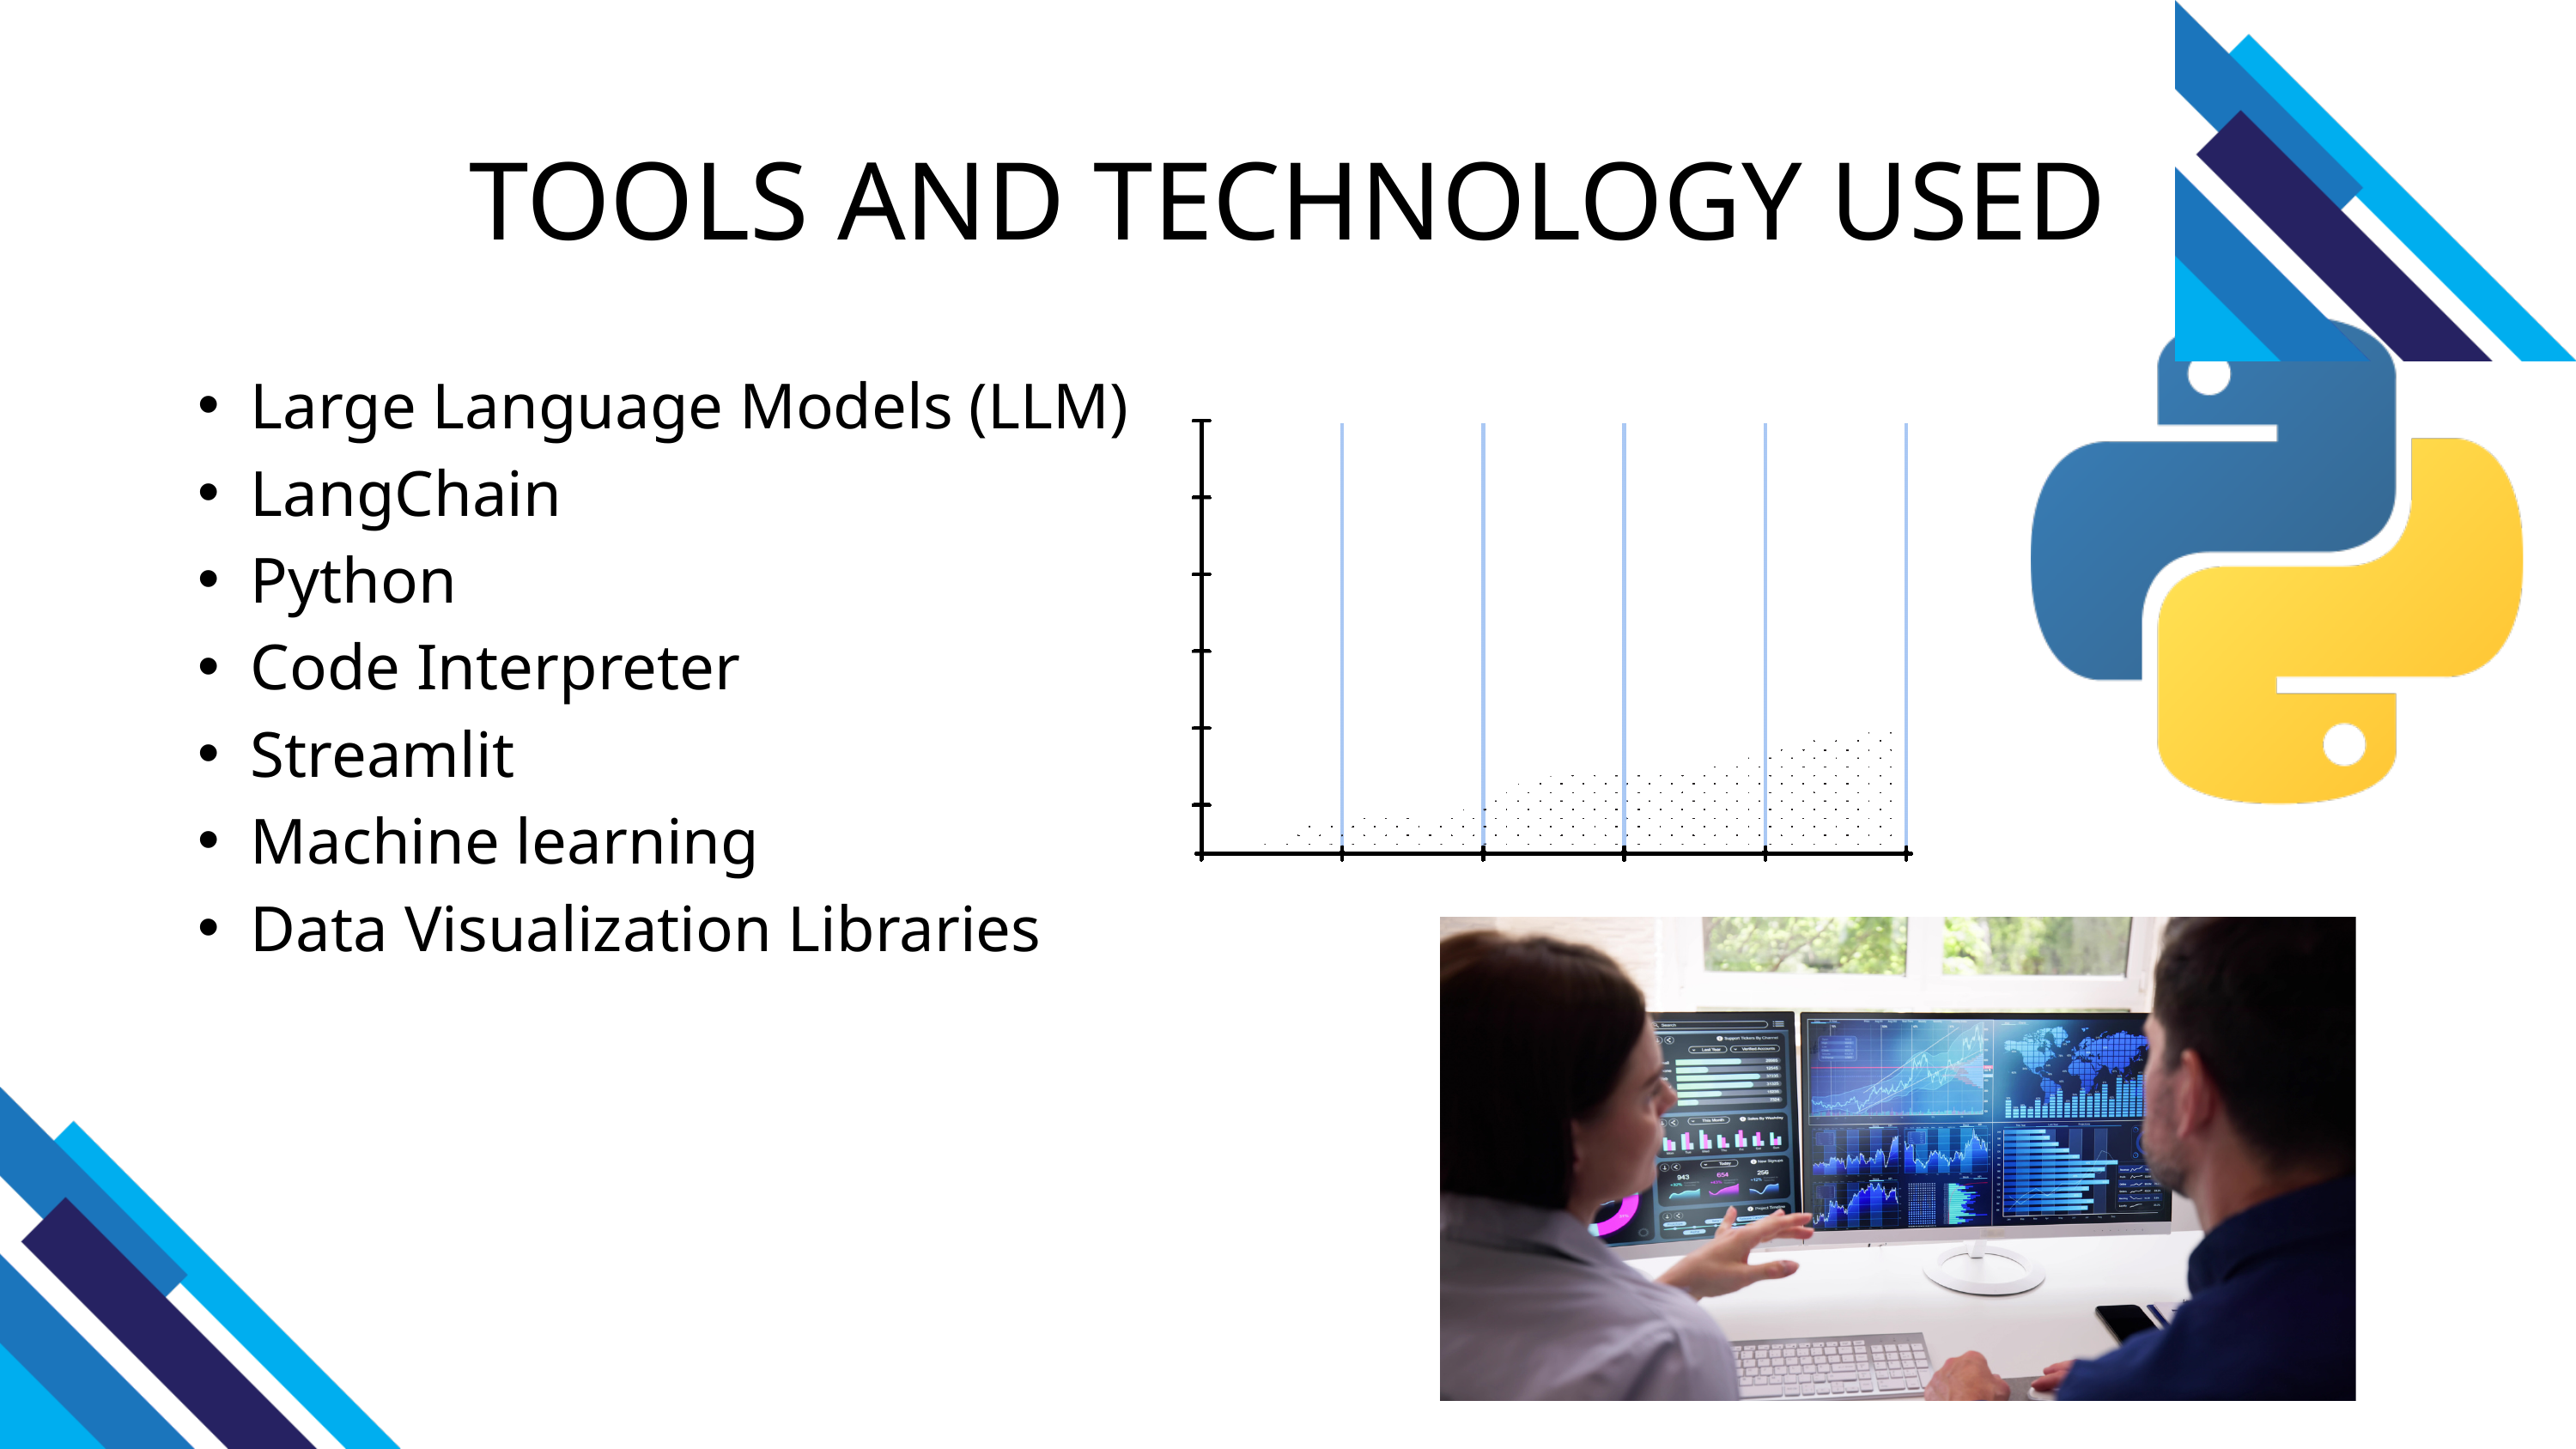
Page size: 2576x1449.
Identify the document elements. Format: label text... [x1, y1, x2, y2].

picture [1168, 314, 1941, 918]
text_box Large Language Models (LLM) LangChain Python Code Interpreter Streamlit Machine learning Data Visualization Libraries [144, 354, 1486, 1052]
text_box TOOLS AND TECHNOLOGY USED [166, 111, 2175, 262]
text_box [1440, 917, 2356, 1401]
text_box [2175, 0, 2576, 361]
text_box [0, 1087, 401, 1449]
text_box [2031, 315, 2524, 805]
